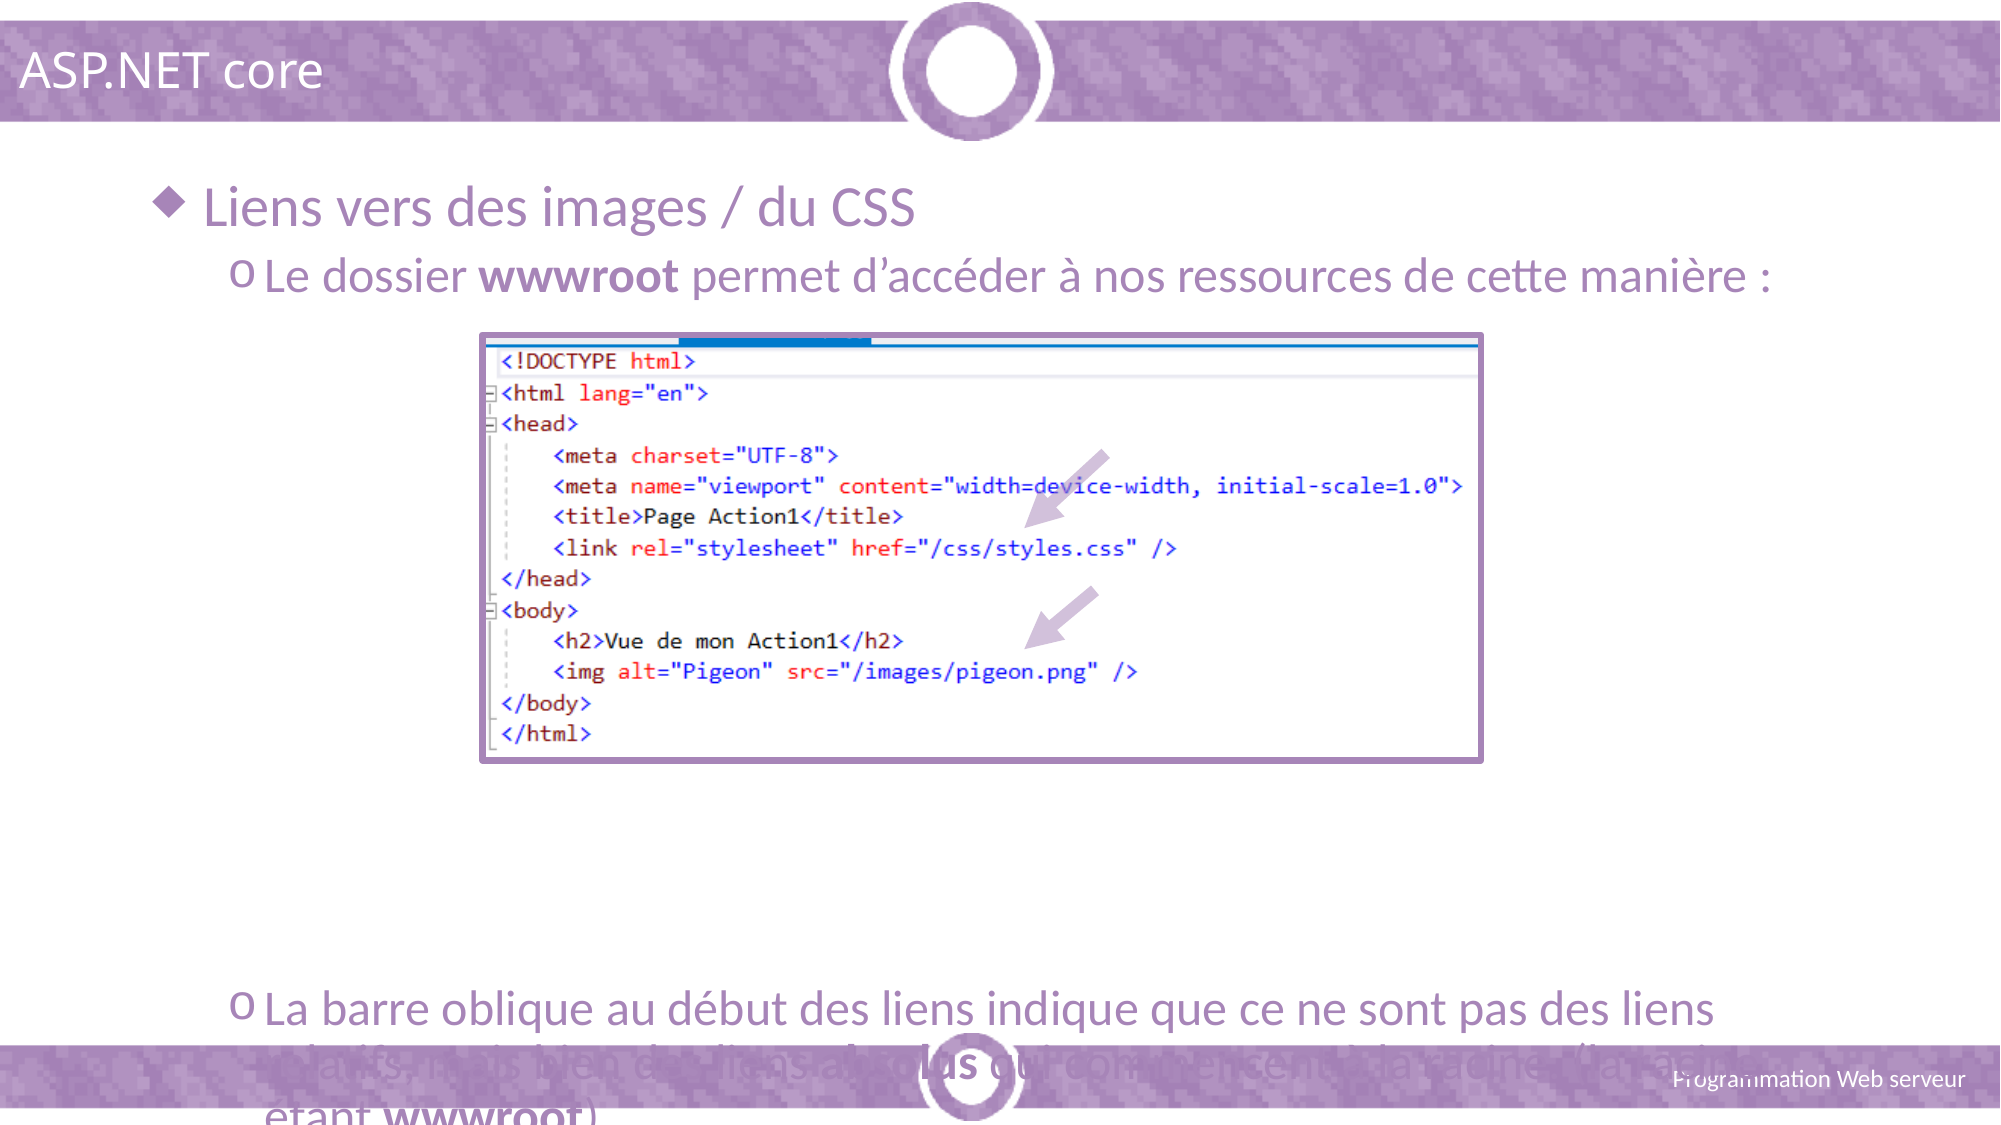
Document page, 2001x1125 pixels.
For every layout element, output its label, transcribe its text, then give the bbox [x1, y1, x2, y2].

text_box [1024, 590, 1095, 650]
title ASP.NET core [4, 22, 884, 123]
picture [0, 2, 2000, 141]
list Liens vers des images / du CSS Le dossier wwwroot permet d’accéder à nos ressources de cette manière : La barre oblique au début des liens indique que ce ne sont pas des liens relatifs, mais bien des liens absolus qui commencent à la racine. (la racine étant wwwroot) [137, 168, 1863, 1014]
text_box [1024, 453, 1106, 529]
picture [485, 337, 1478, 758]
picture [0, 1033, 2000, 1121]
